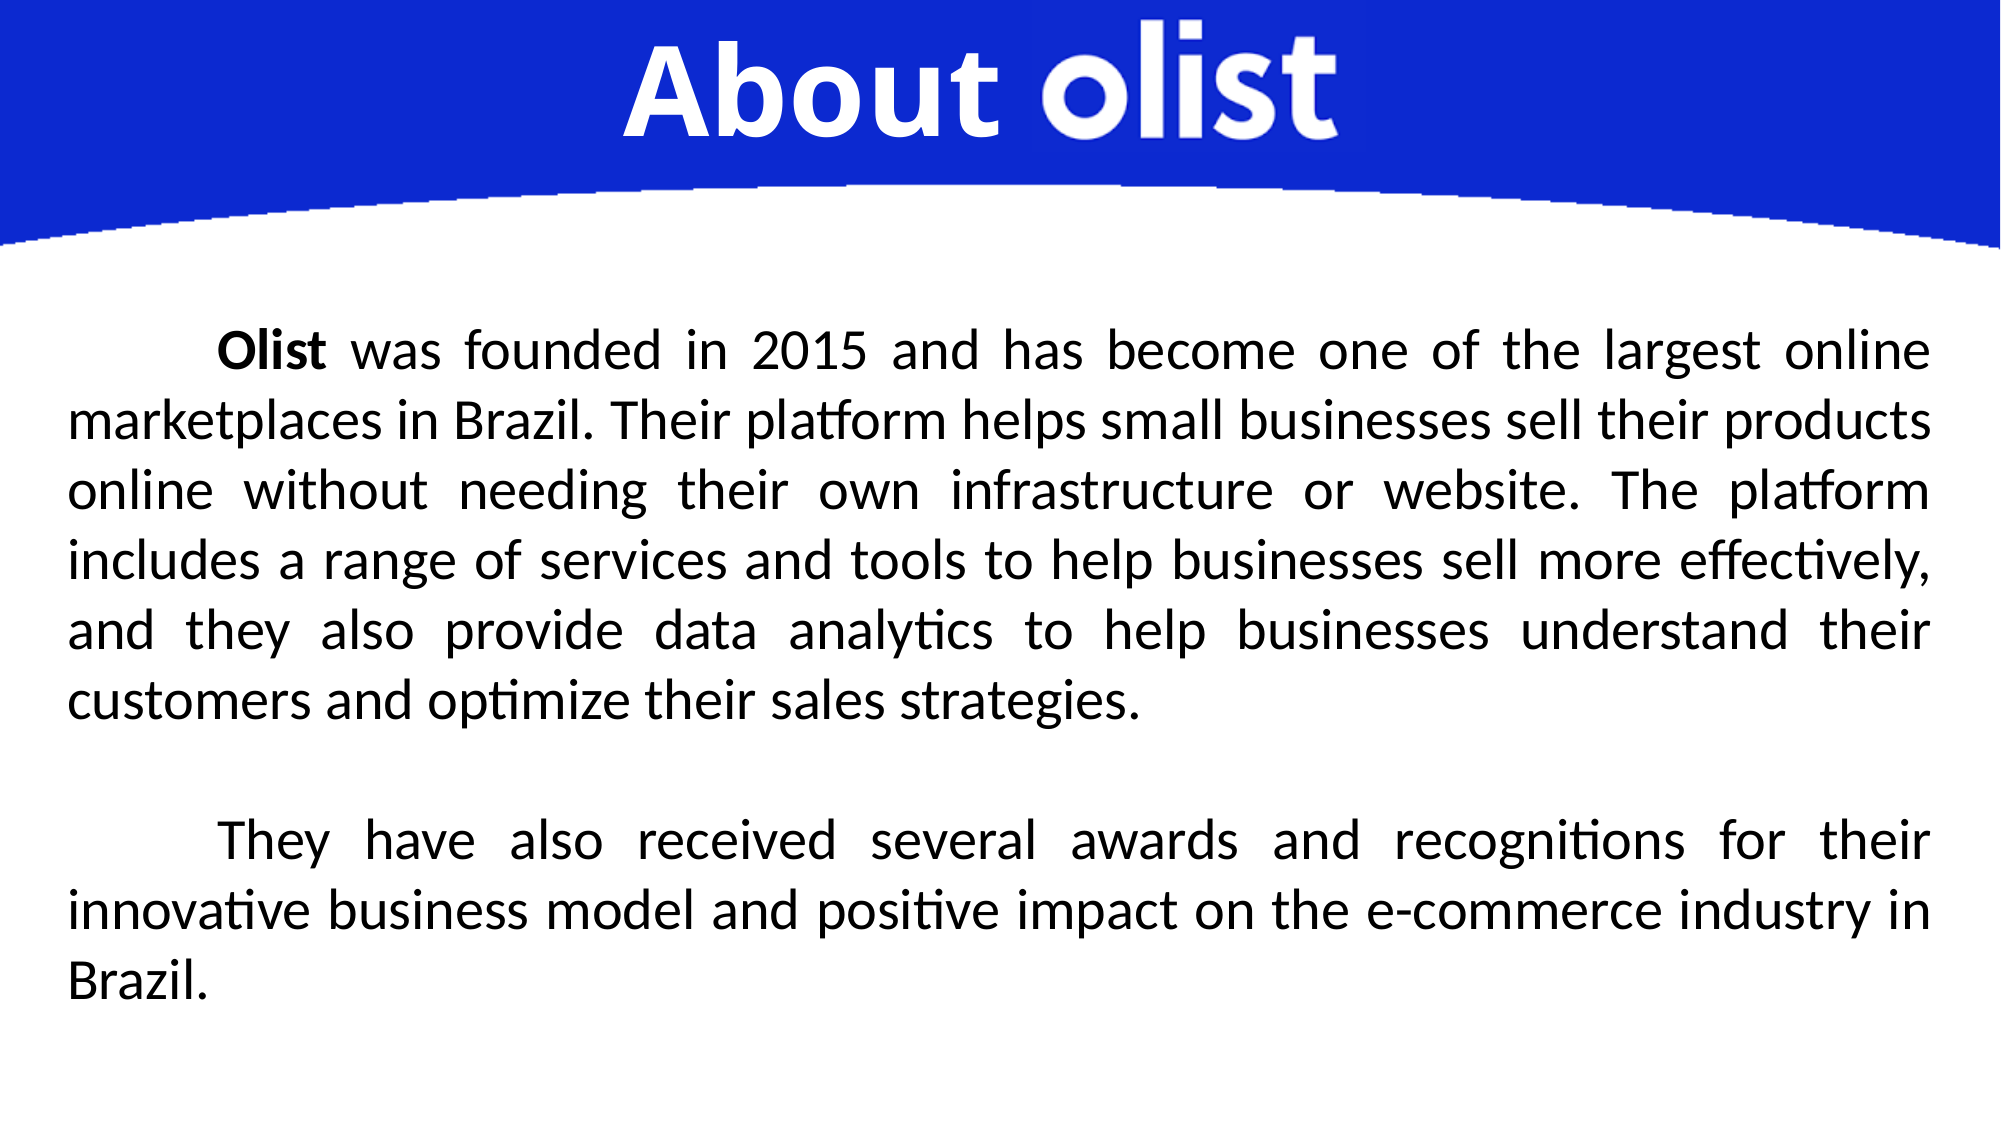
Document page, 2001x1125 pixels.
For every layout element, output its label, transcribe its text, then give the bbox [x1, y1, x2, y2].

picture [0, 0, 2001, 1125]
text_box About [608, 4, 1018, 170]
text_box Olist was founded in 2015 and has become one of the largest online marketplaces in Brazil. Their platform helps small businesses sell their products online without needing their own infrastructure or website. The platform includes a range of services and tools to help businesses sell more effectively, and they also provide data analytics to help businesses understand their customers and optimize their sales strategies. They have also received several awards and recognitions for their innovative business model and positive impact on the e-commerce industry in Brazil. [52, 303, 1948, 1019]
